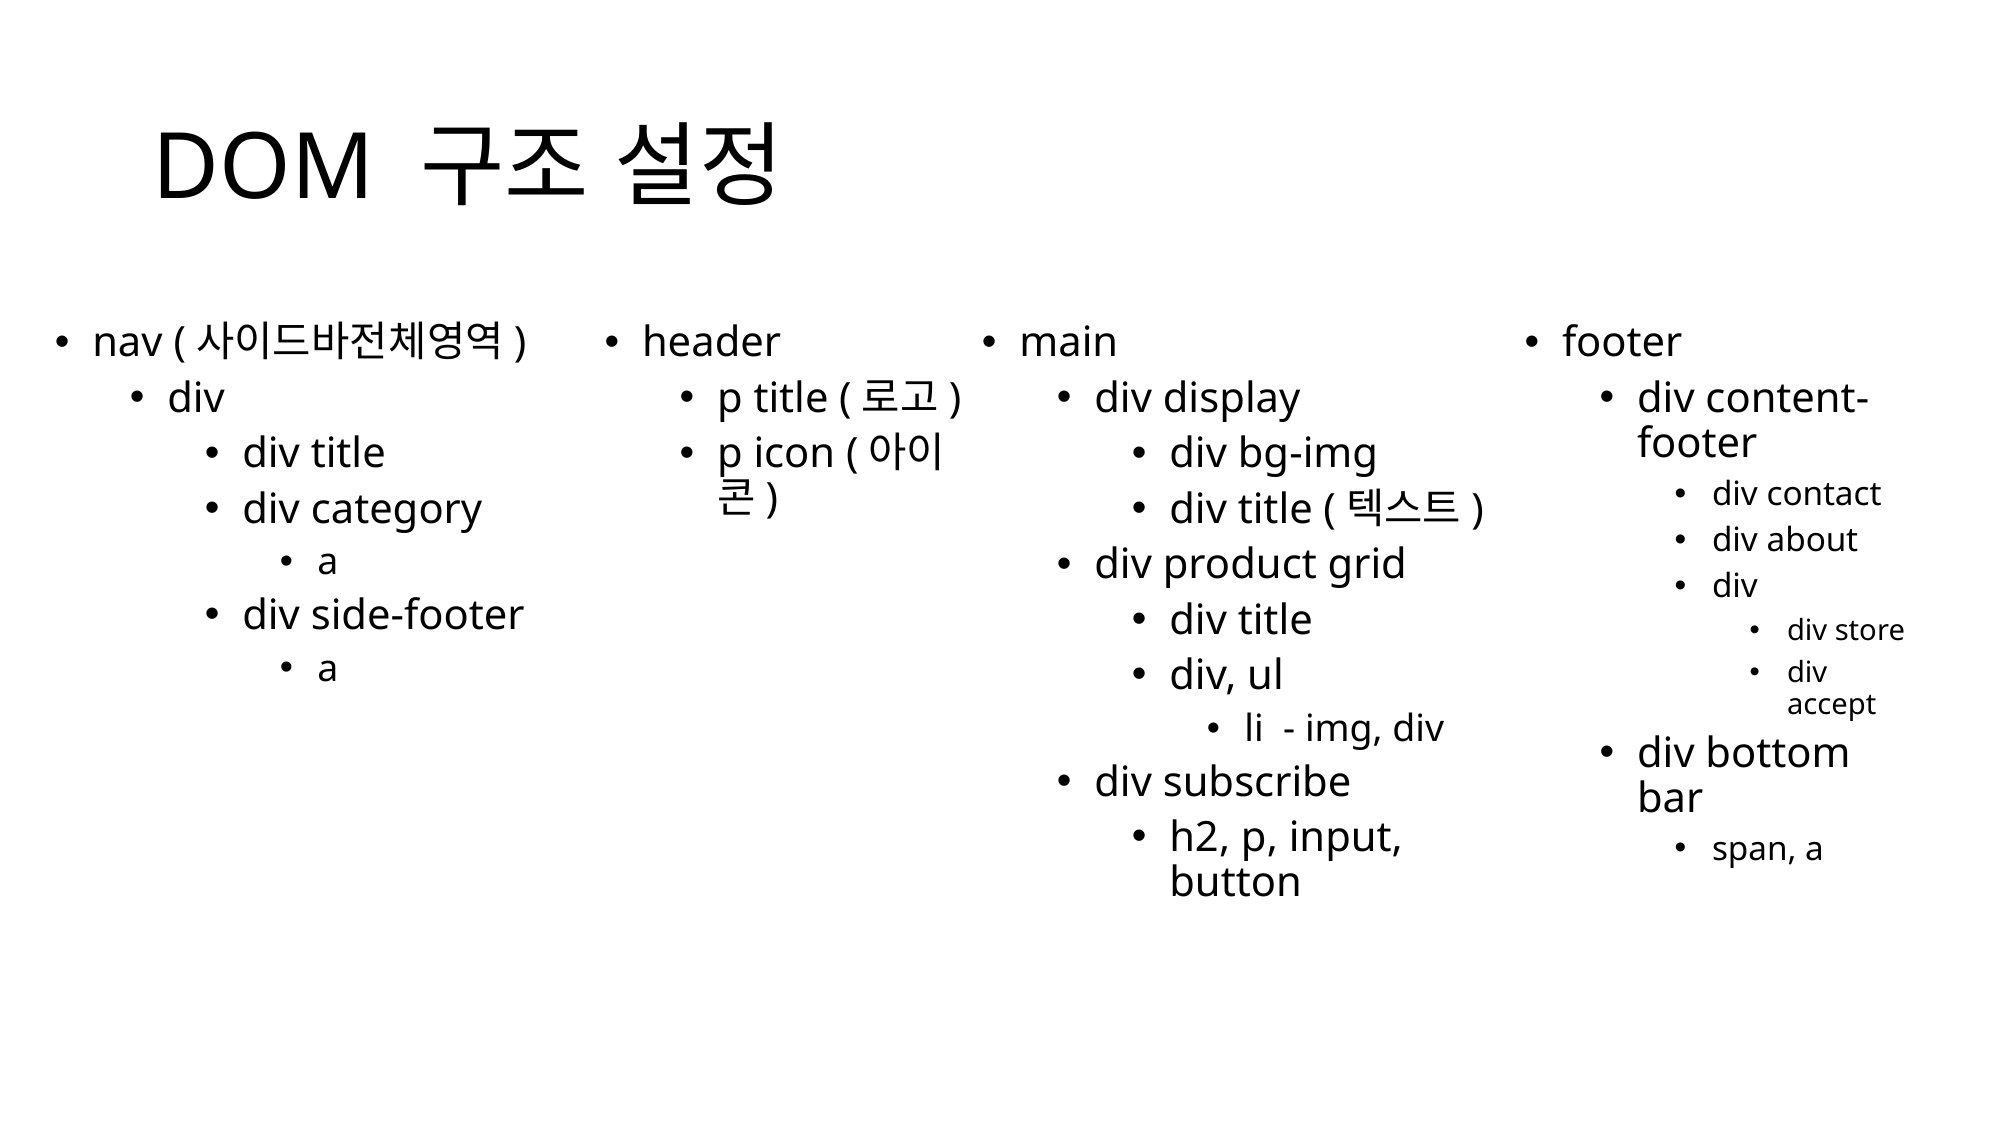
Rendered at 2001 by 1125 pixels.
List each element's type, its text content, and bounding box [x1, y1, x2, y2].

title DOM 구조 설정 [137, 59, 1863, 278]
text_box footer div content-footer div contact div about div div store div accept div bottom bar span, a [1509, 313, 1932, 1028]
text_box main div display div bg-img div title (텍스트) div product grid div title div, ul li - img, div div subscribe h2, p, input, button [966, 313, 1509, 1028]
text_box header p title (로고) p icon (아이콘) [589, 313, 966, 1028]
list nav (사이드바전체영역) div div title div category a div side-footer a [39, 313, 583, 1028]
